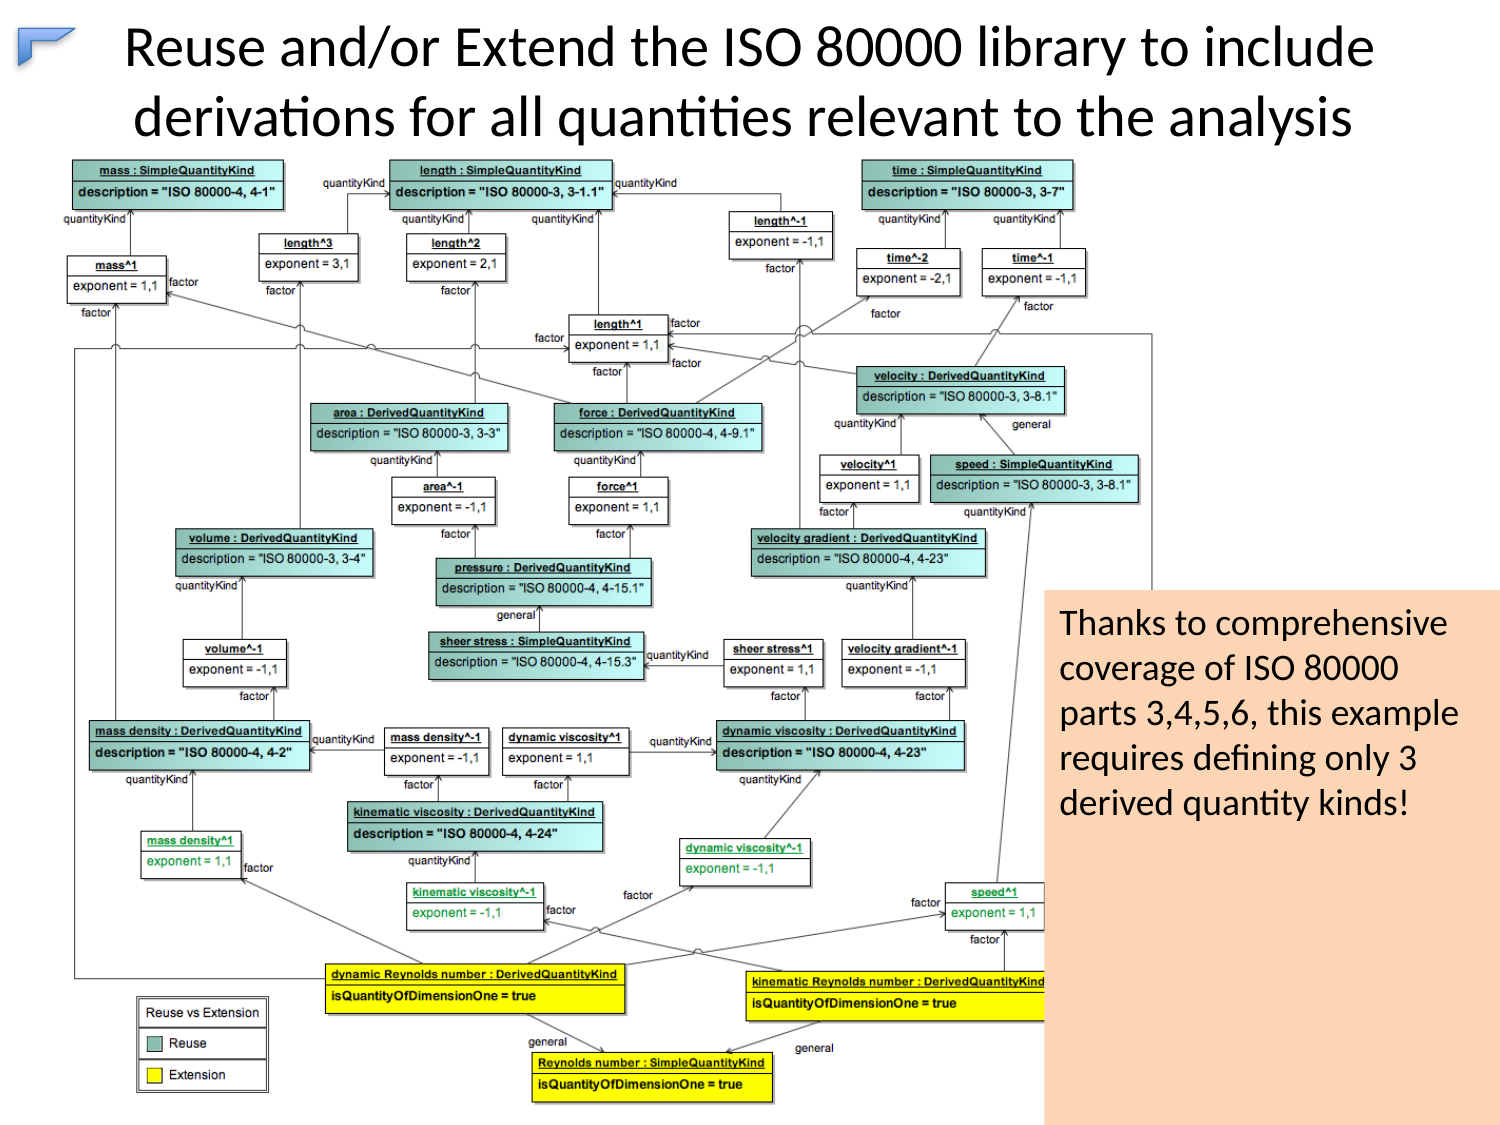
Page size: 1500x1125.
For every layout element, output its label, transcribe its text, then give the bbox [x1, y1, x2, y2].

list Thanks to comprehensive coverage of ISO 80000 parts 3,4,5,6, this example requires defining only 3 derived quantity kinds! [1044, 590, 1500, 1125]
picture [53, 149, 1162, 1112]
text_box [17, 27, 76, 66]
title Reuse and/or Extend the ISO 80000 library to include derivations for all quantities relevant to the analysis [75, 6, 1425, 150]
